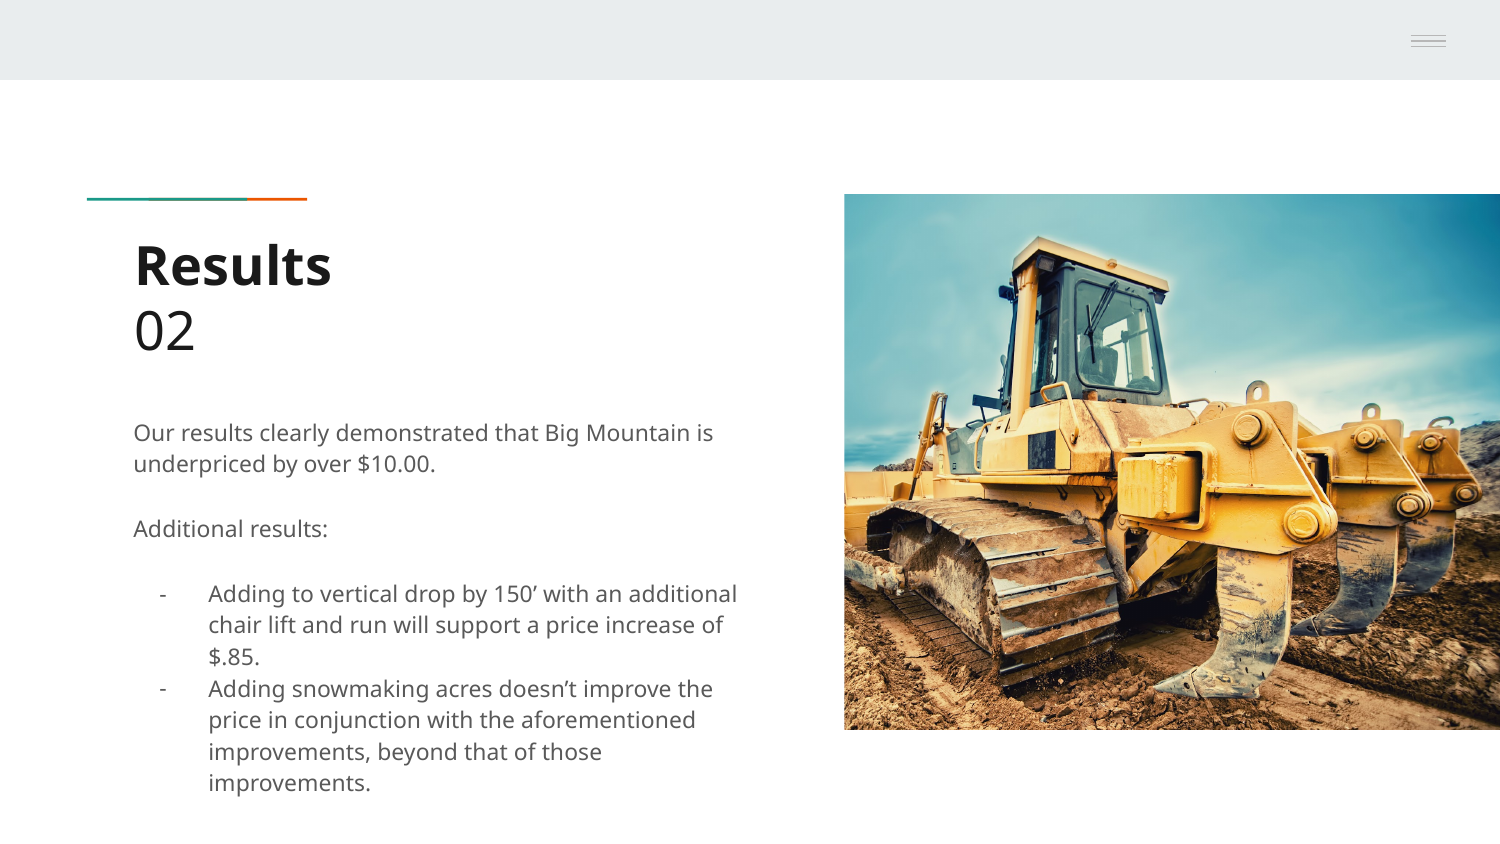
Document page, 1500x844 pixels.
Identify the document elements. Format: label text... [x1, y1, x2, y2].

list Our results clearly demonstrated that Big Mountain is underpriced by over $10.00. Additional results: Adding to vertical drop by 150’ with an additional chair lift and run will support a price increase of $.85. Adding snowmaking acres doesn’t improve the price in conjunction with the aforementioned improvements, beyond that of those improvements. [118, 399, 757, 743]
title Results 02 [119, 216, 759, 386]
picture [844, 194, 1500, 730]
